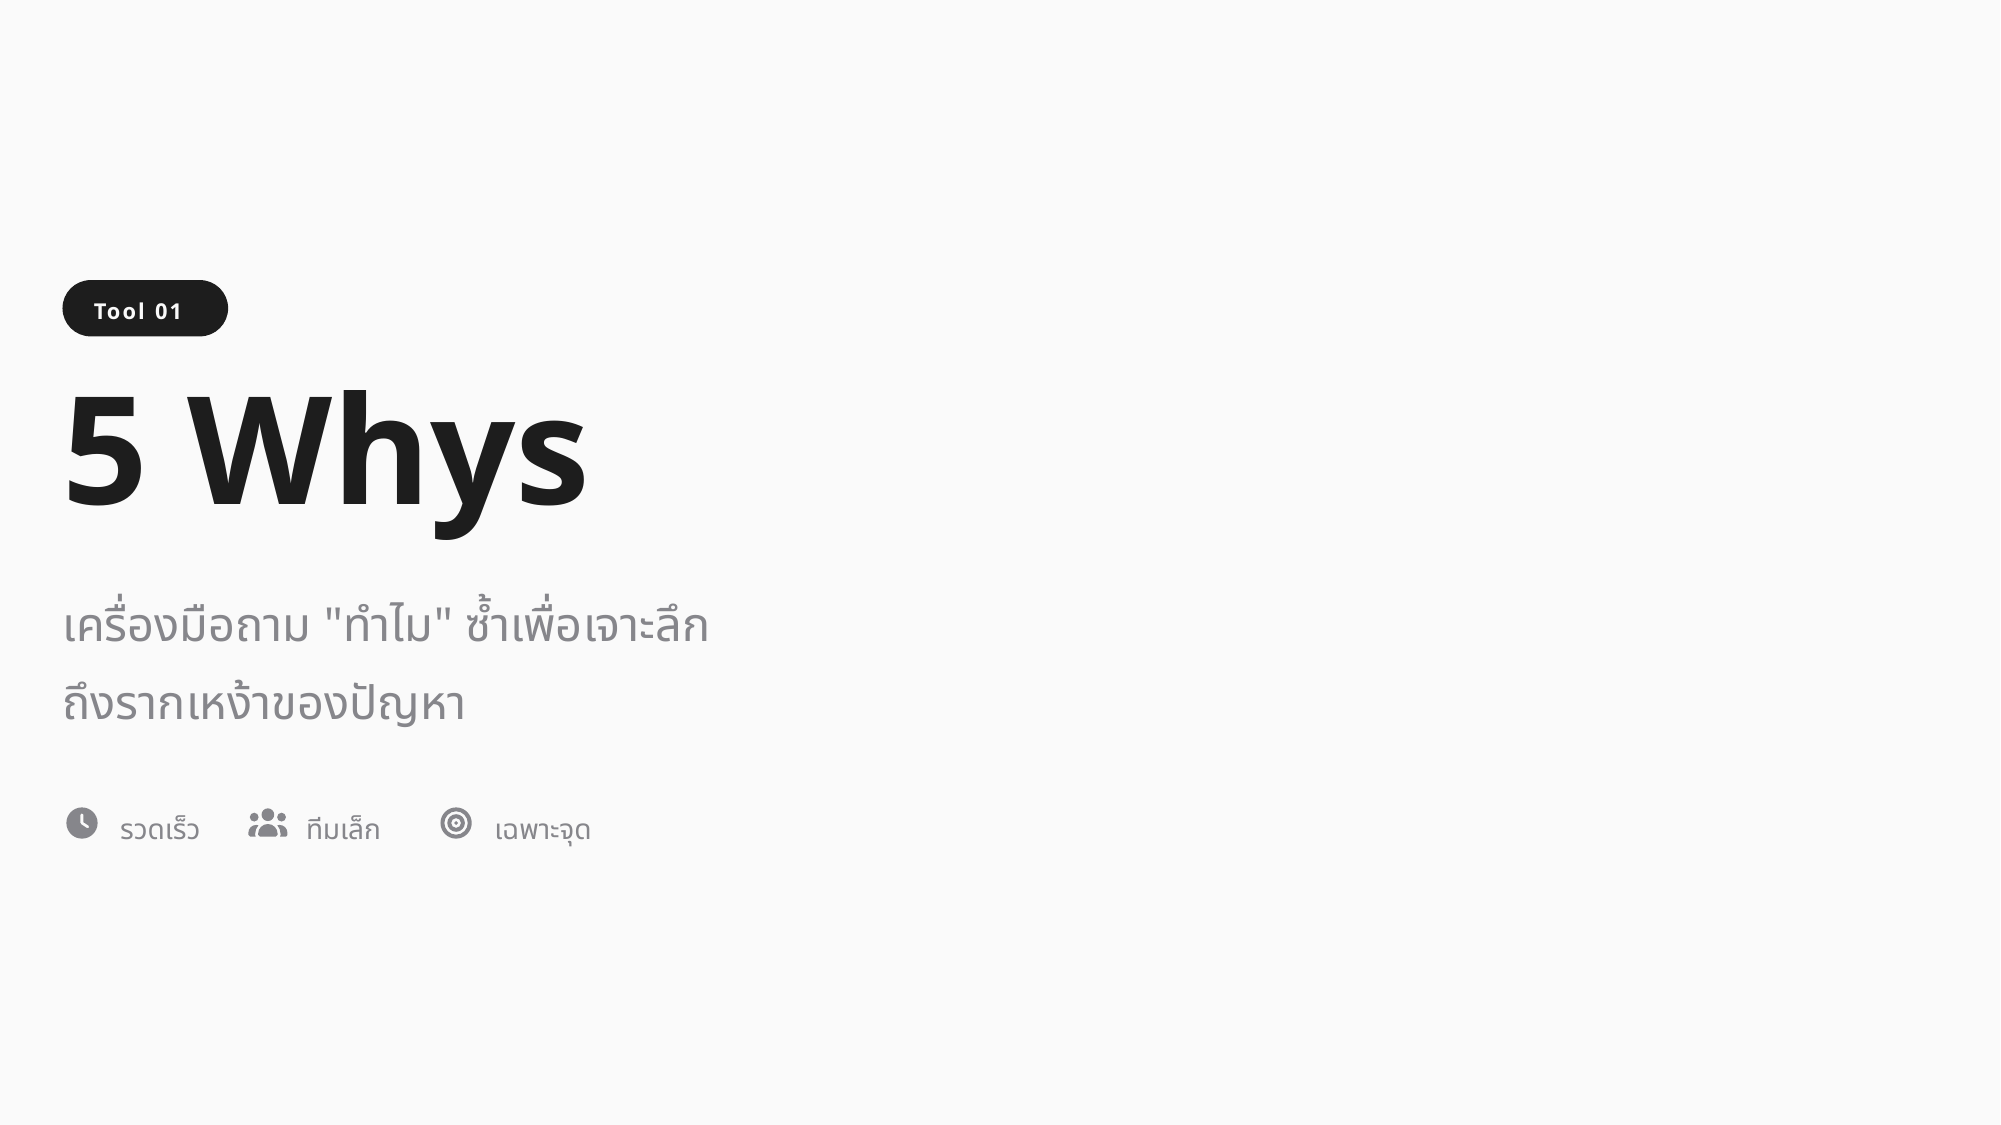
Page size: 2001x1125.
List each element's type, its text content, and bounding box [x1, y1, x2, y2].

text_box [261, 808, 275, 822]
text_box [277, 824, 288, 837]
text_box [66, 807, 98, 839]
text_box เฉพาะจุด [494, 801, 615, 845]
text_box เครื่องมือถาม "ทำไม" ซ้ำเพื่อเจาะลึก ถึงรากเหง้าของปัญหา [62, 573, 1286, 727]
text_box [258, 823, 278, 837]
text_box รวดเร็ว [120, 801, 213, 845]
text_box [249, 812, 259, 822]
text_box [62, 280, 229, 337]
text_box [248, 824, 259, 837]
text_box [440, 807, 472, 839]
text_box ทีมเล็ก [306, 801, 400, 845]
text_box 5 Whys [62, 386, 2000, 537]
text_box Tool 01 [93, 292, 208, 324]
text_box [277, 812, 286, 822]
